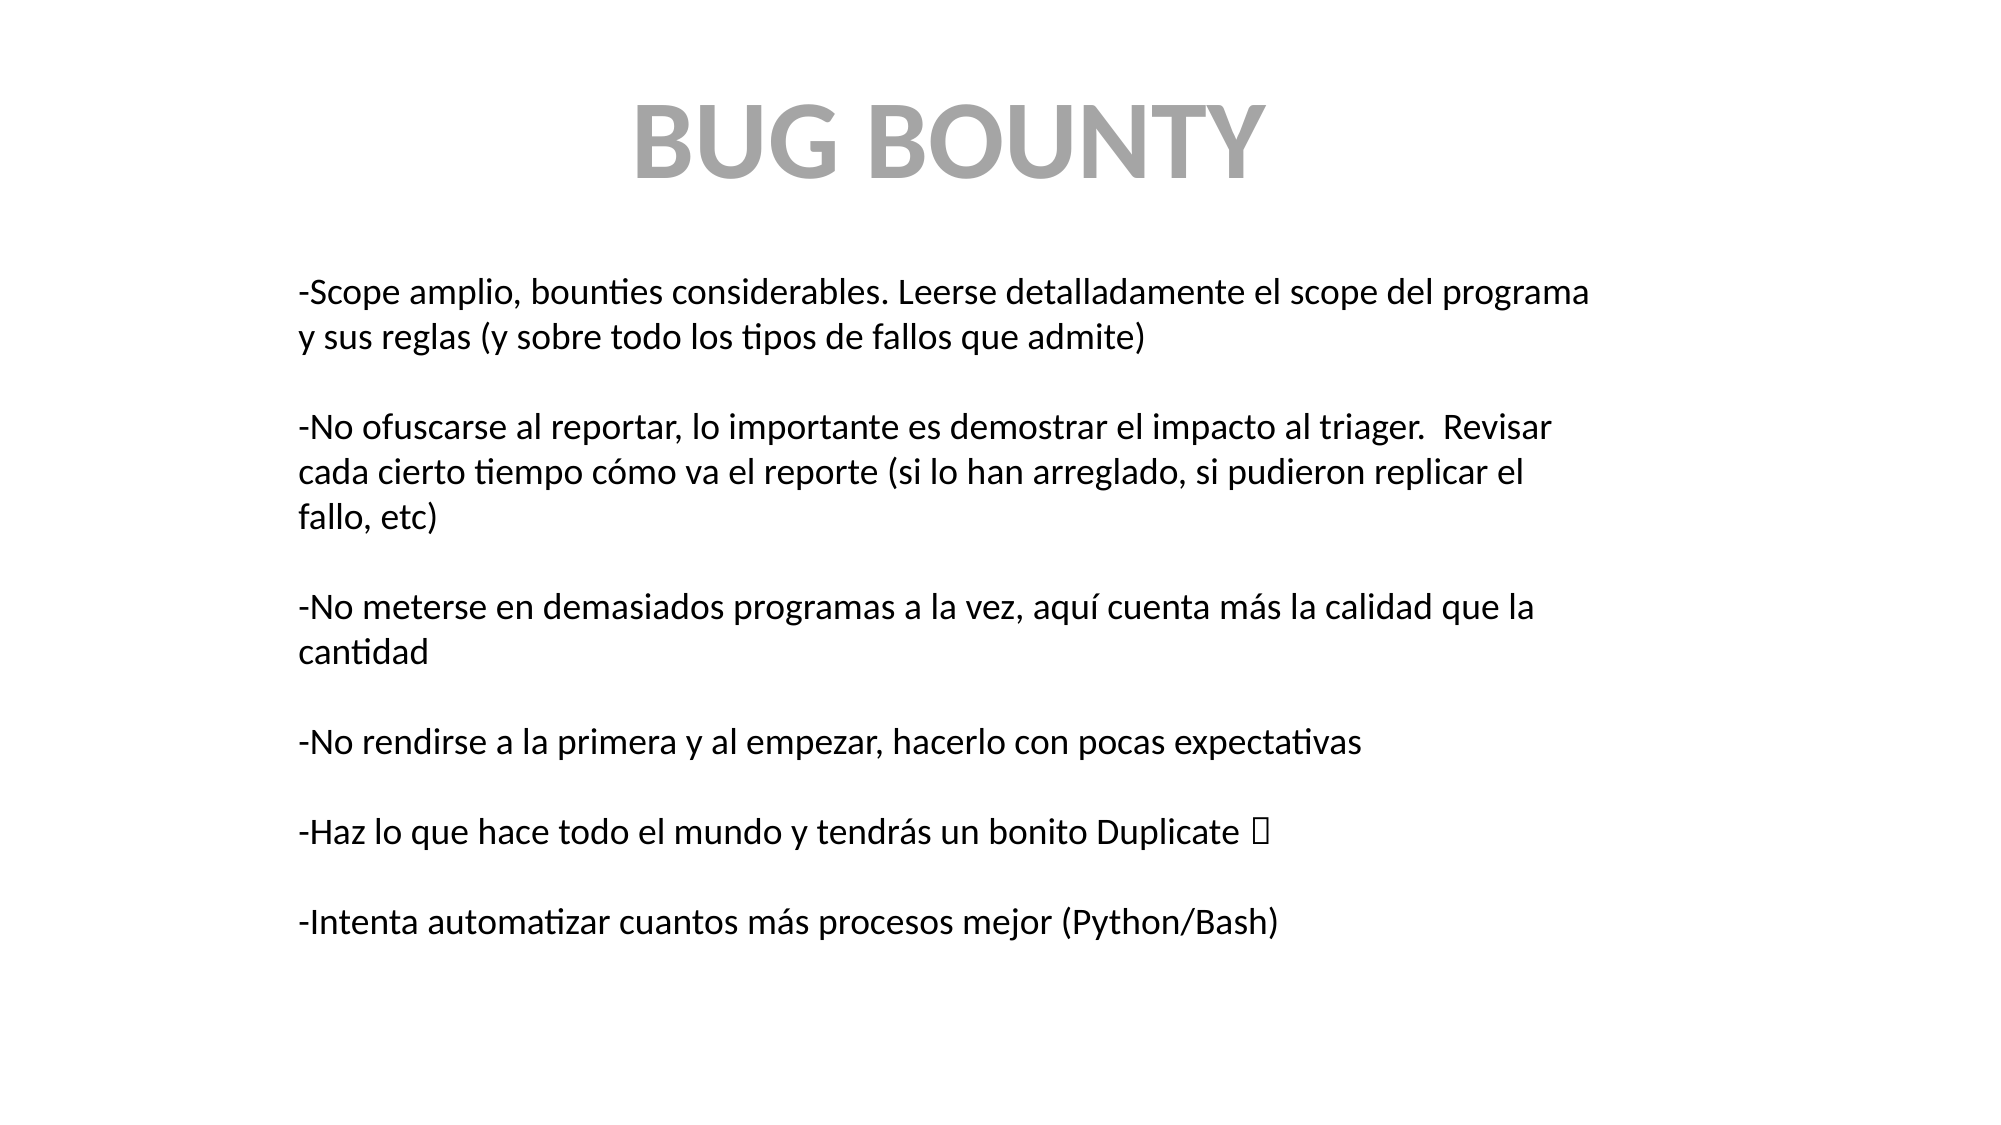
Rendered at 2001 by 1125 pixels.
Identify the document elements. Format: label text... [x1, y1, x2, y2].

text_box -Scope amplio, bounties considerables. Leerse detalladamente el scope del programa y sus reglas (y sobre todo los tipos de fallos que admite) -No ofuscarse al reportar, lo importante es demostrar el impacto al triager. Revisar cada cierto tiempo cómo va el reporte (si lo han arreglado, si pudieron replicar el fallo, etc) -No meterse en demasiados programas a la vez, aquí cuenta más la calidad que la cantidad -No rendirse a la primera y al empezar, hacerlo con pocas expectativas -Haz lo que hace todo el mundo y tendrás un bonito Duplicate  -Intenta automatizar cuantos más procesos mejor (Python/Bash) [283, 259, 1615, 950]
text_box BUG BOUNTY [616, 58, 1282, 209]
